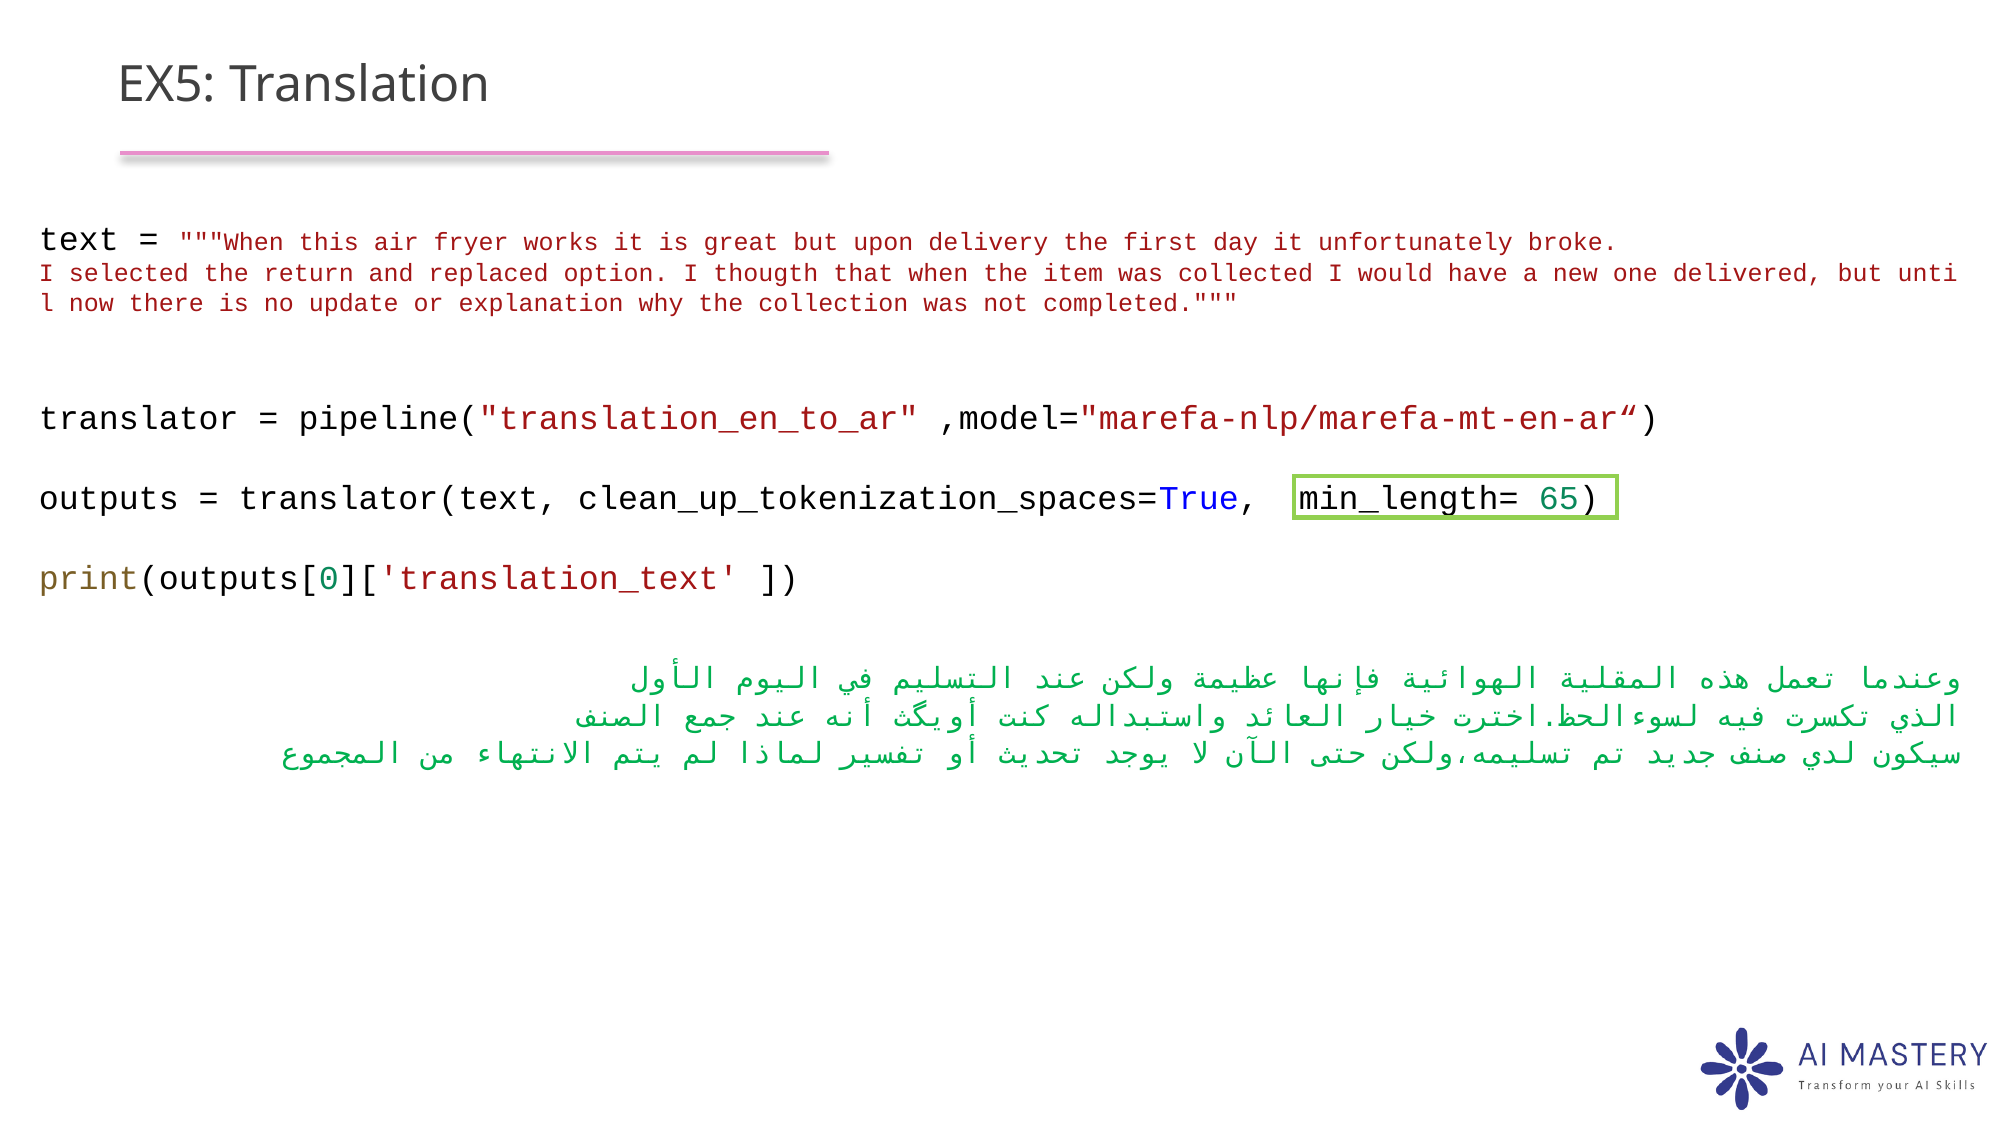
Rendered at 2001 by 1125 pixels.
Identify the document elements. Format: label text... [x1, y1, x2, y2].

title EX5: Translation [102, 0, 1828, 195]
text_box [1293, 475, 1618, 519]
list text = """When this air fryer works it is great but upon delivery the first day it unfortunately broke. I selected the return and replaced option. I thougth that when the item was collected I would have a new one delivered, but until now there is no update or explanation why the collection was not completed.""" translator = pipeline("translation_en_to_ar" ,model="marefa-nlp/marefa-mt-en-ar“) outputs = translator(text, clean_up_tokenization_spaces=True, min_length= 65) print(outputs[0]['translation_text' ]) وعندما تعمل هذه المقلية الهوائية فإنها عظيمة ولكن عند التسليم في اليوم الأول الذي تكسرت فيه لسوءالحظ.اخترت خيار العائد واستبداله كنت أويگث أنه عند جمع الصنف سيكون لدي صنف جديد تم تسليمه،ولكن حتى الآن لا يوجد تحديث أو تفسير لماذا لم يتم الانتهاء من المجموع [23, 209, 1977, 1088]
picture [1687, 1013, 2000, 1125]
